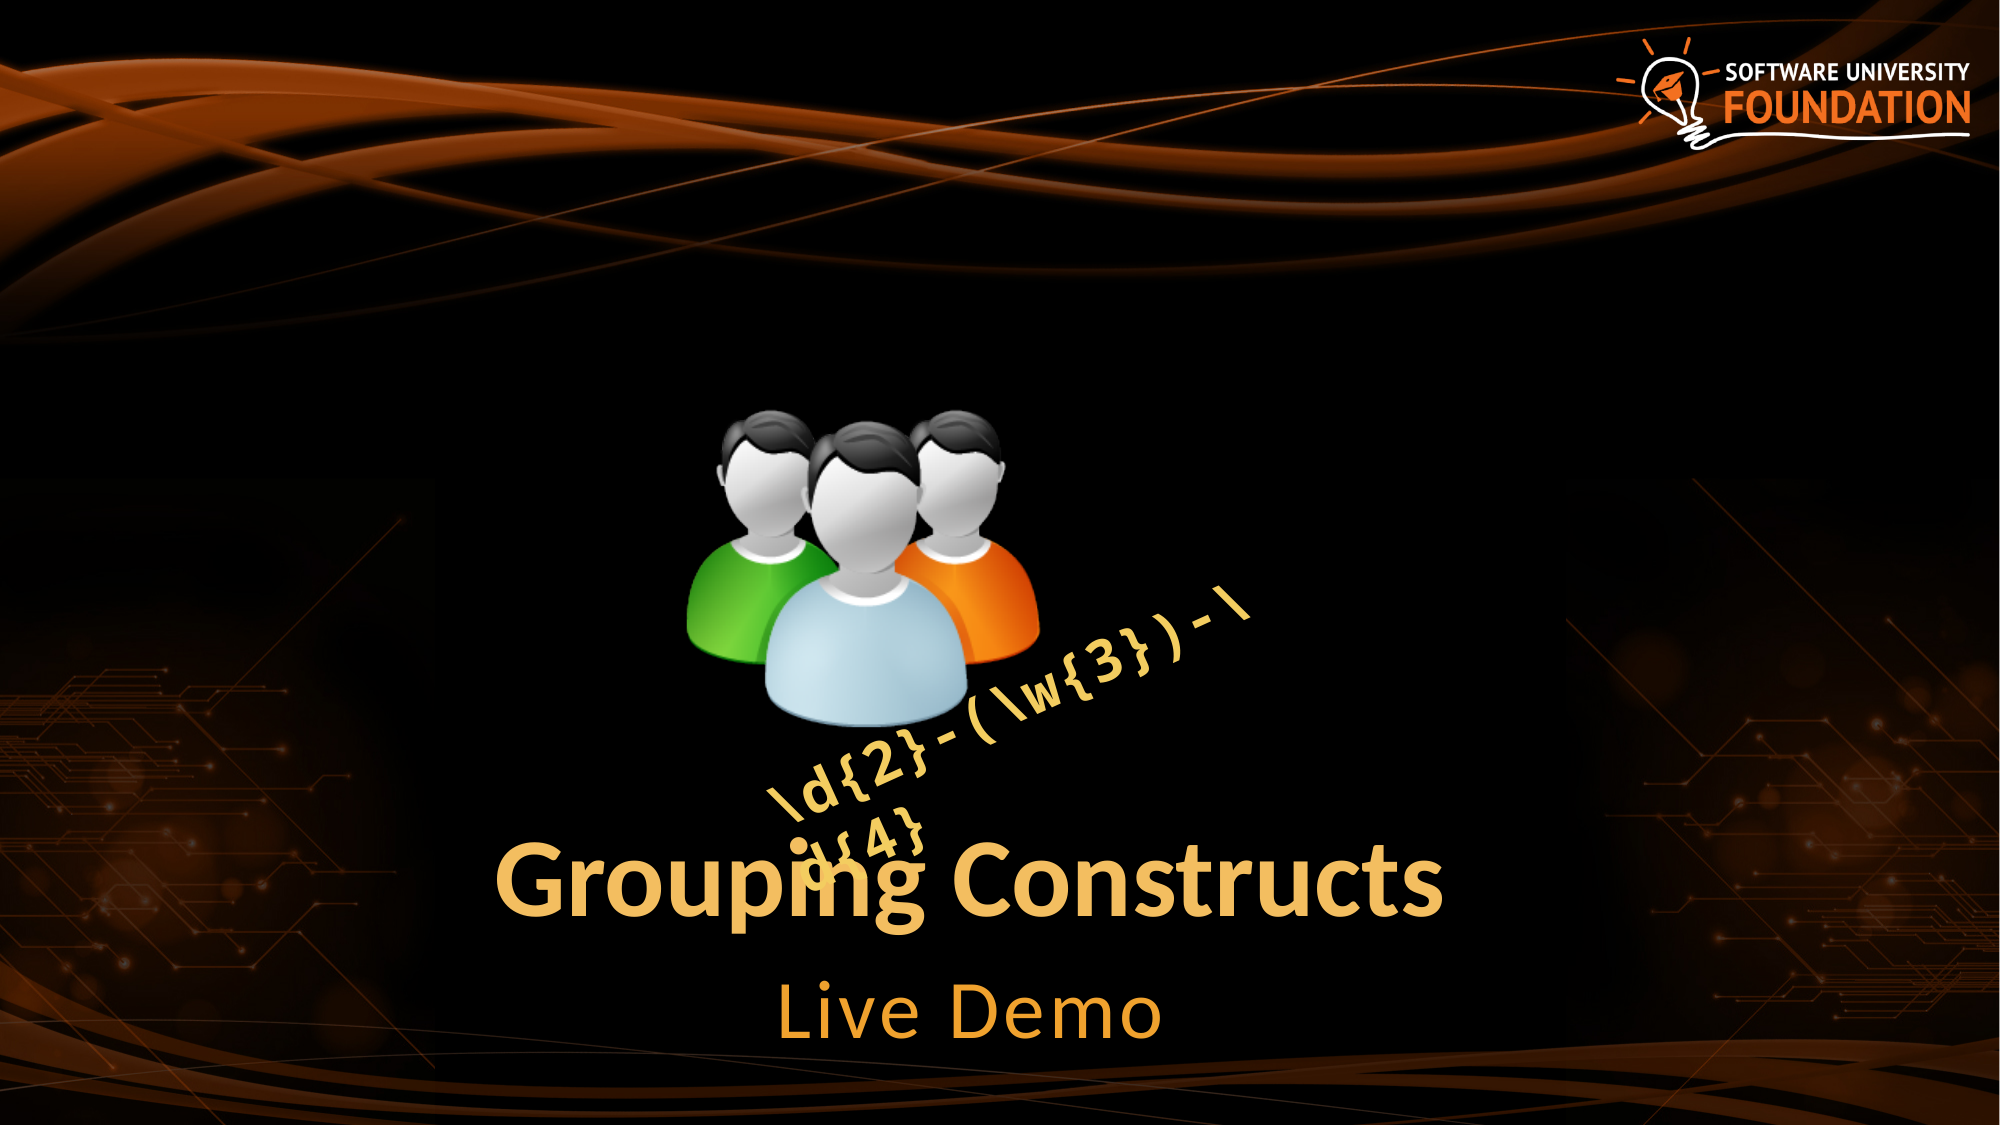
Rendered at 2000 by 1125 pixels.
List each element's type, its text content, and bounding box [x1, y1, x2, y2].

title Grouping Constructs [237, 812, 1704, 944]
list Live Demo [237, 944, 1704, 1057]
text_box \d{2}-(\w{3})-\d{4} [738, 493, 1429, 919]
picture [0, 0, 2000, 1125]
